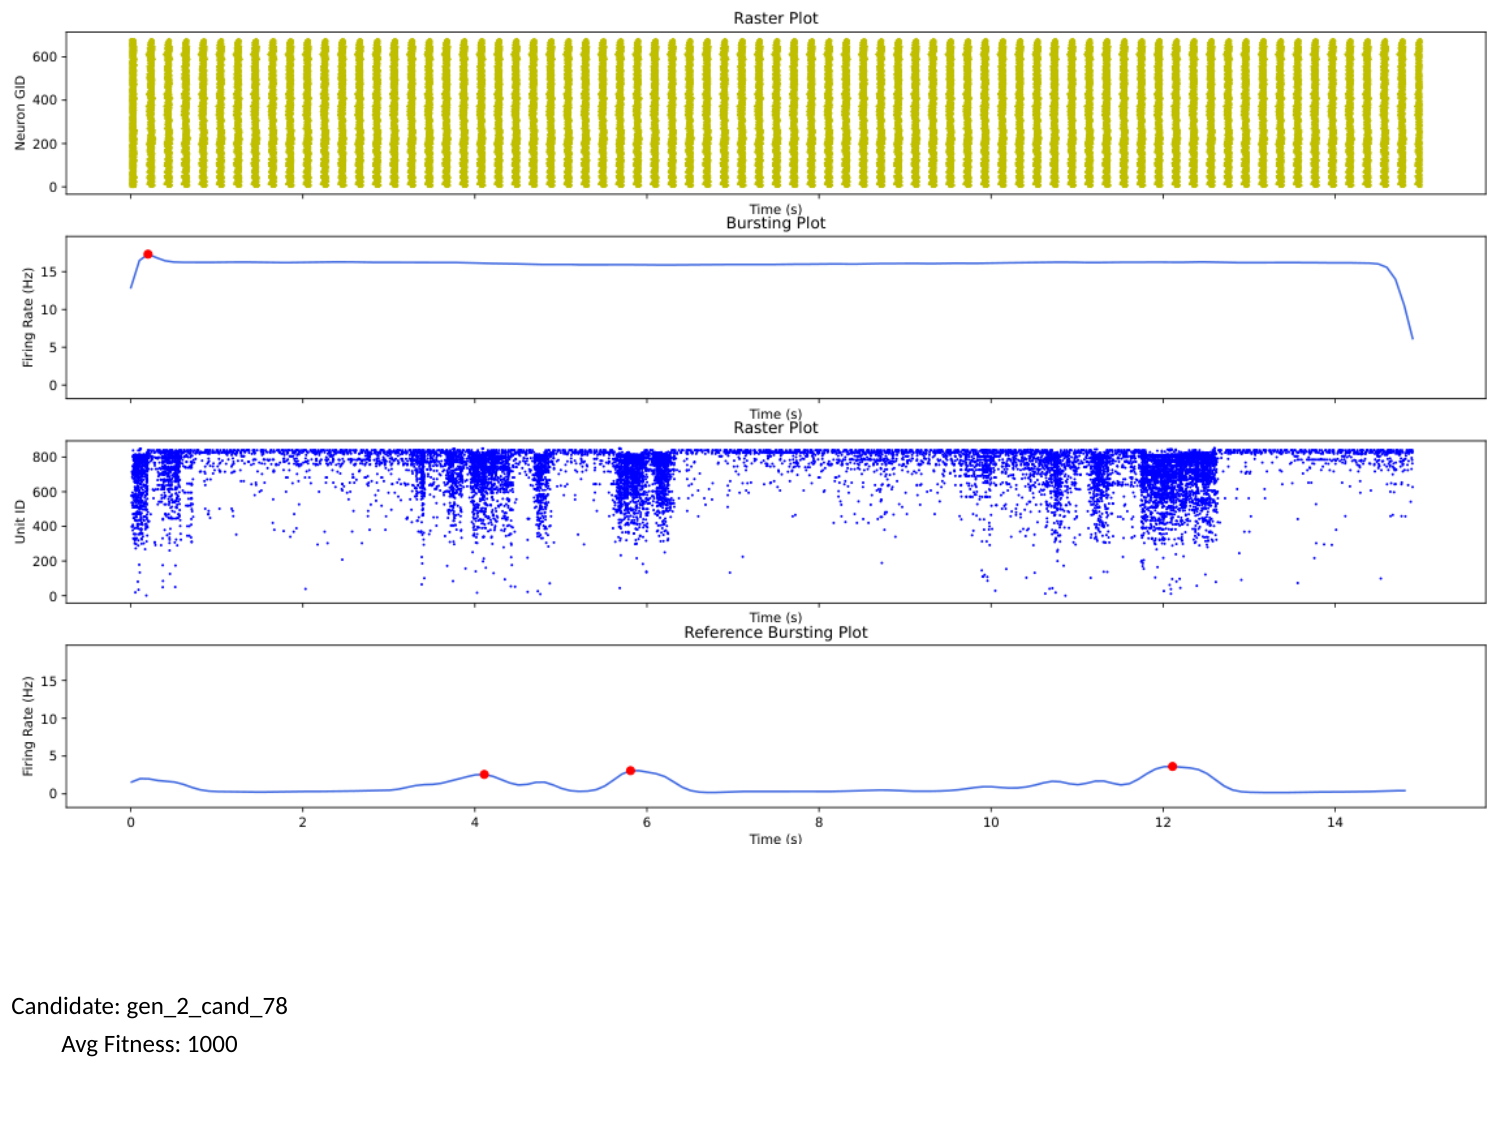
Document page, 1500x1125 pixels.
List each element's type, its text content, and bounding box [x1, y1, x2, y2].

text_box Avg Fitness: 1000 [46, 975, 254, 1065]
picture [0, 0, 1500, 844]
text_box Candidate: gen_2_cand_78 [0, 937, 304, 1028]
